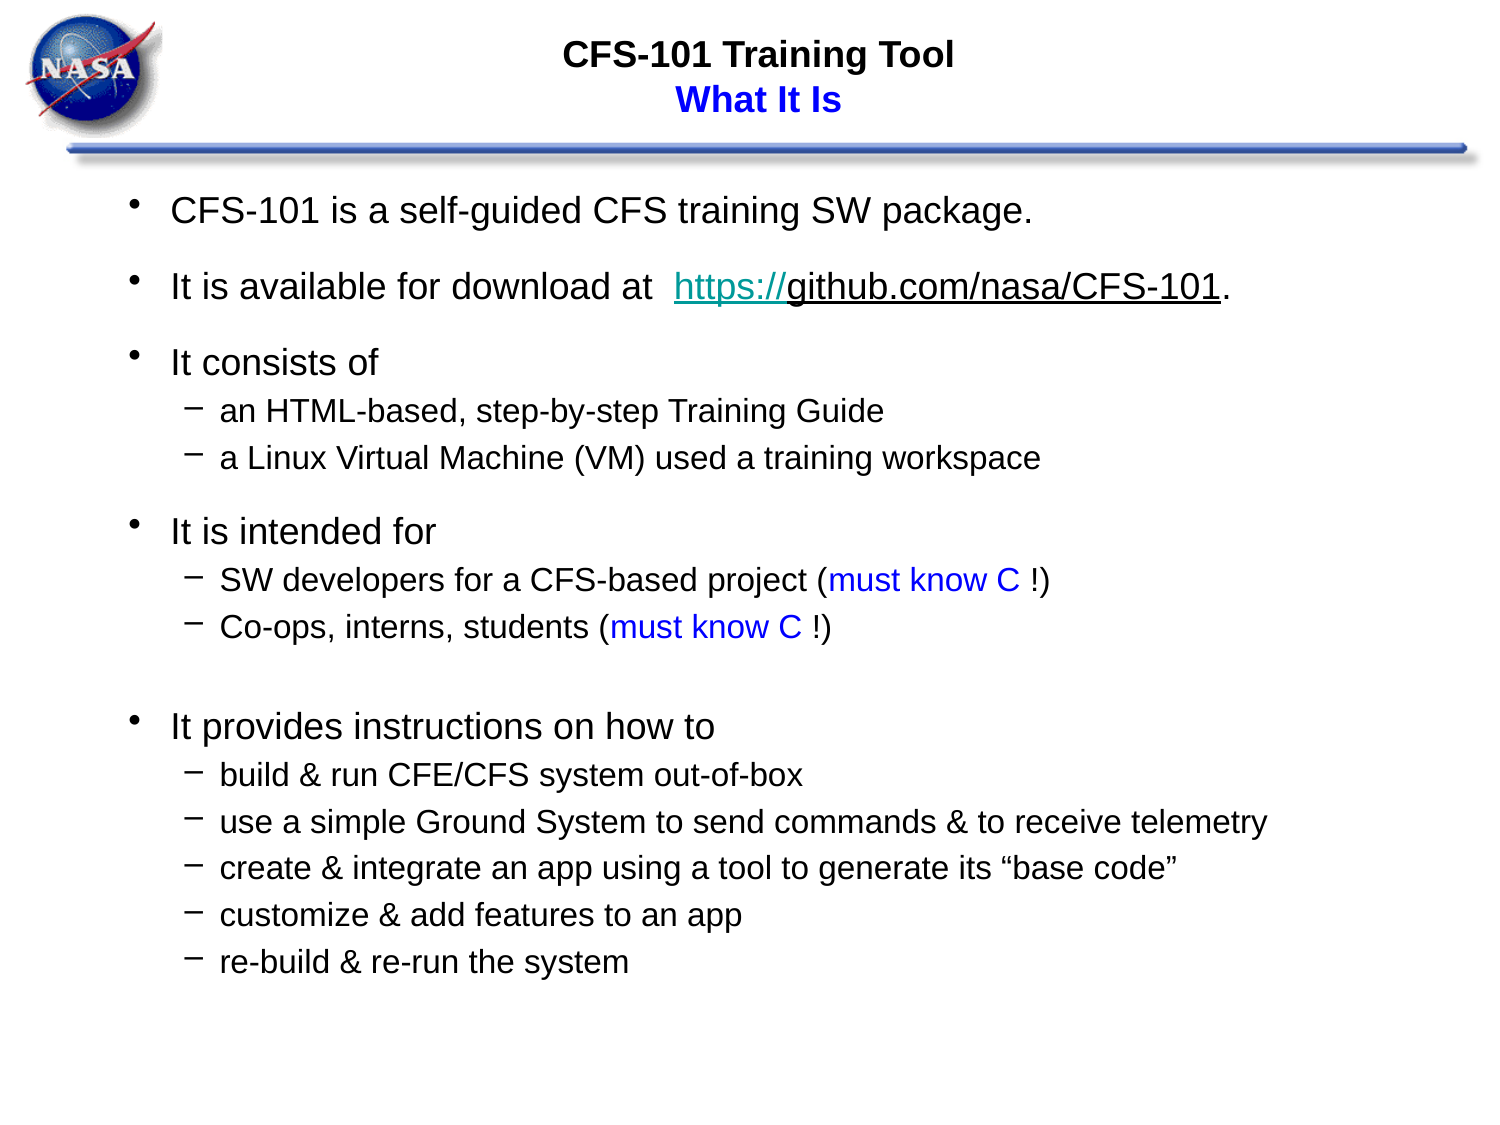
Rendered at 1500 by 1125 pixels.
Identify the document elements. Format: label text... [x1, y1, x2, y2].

title CFS-101 Training Tool What It Is [187, 37, 1331, 113]
picture [24, 12, 1484, 175]
list CFS-101 is a self-guided CFS training SW package. It is available for download at https://github.com/nasa/CFS-101. It consists of an HTML-based, step-by-step Training Guide a Linux Virtual Machine (VM) used a training workspace It is intended for SW developers for a CFS-based project (must know C !) Co-ops, interns, students (must know C !) It provides instructions on how to build & run CFE/CFS system out-of-box use a simple Ground System to send commands & to receive telemetry create & integrate an app using a tool to generate its “base code” customize & add features to an app re-build & re-run the system [113, 178, 1405, 1023]
